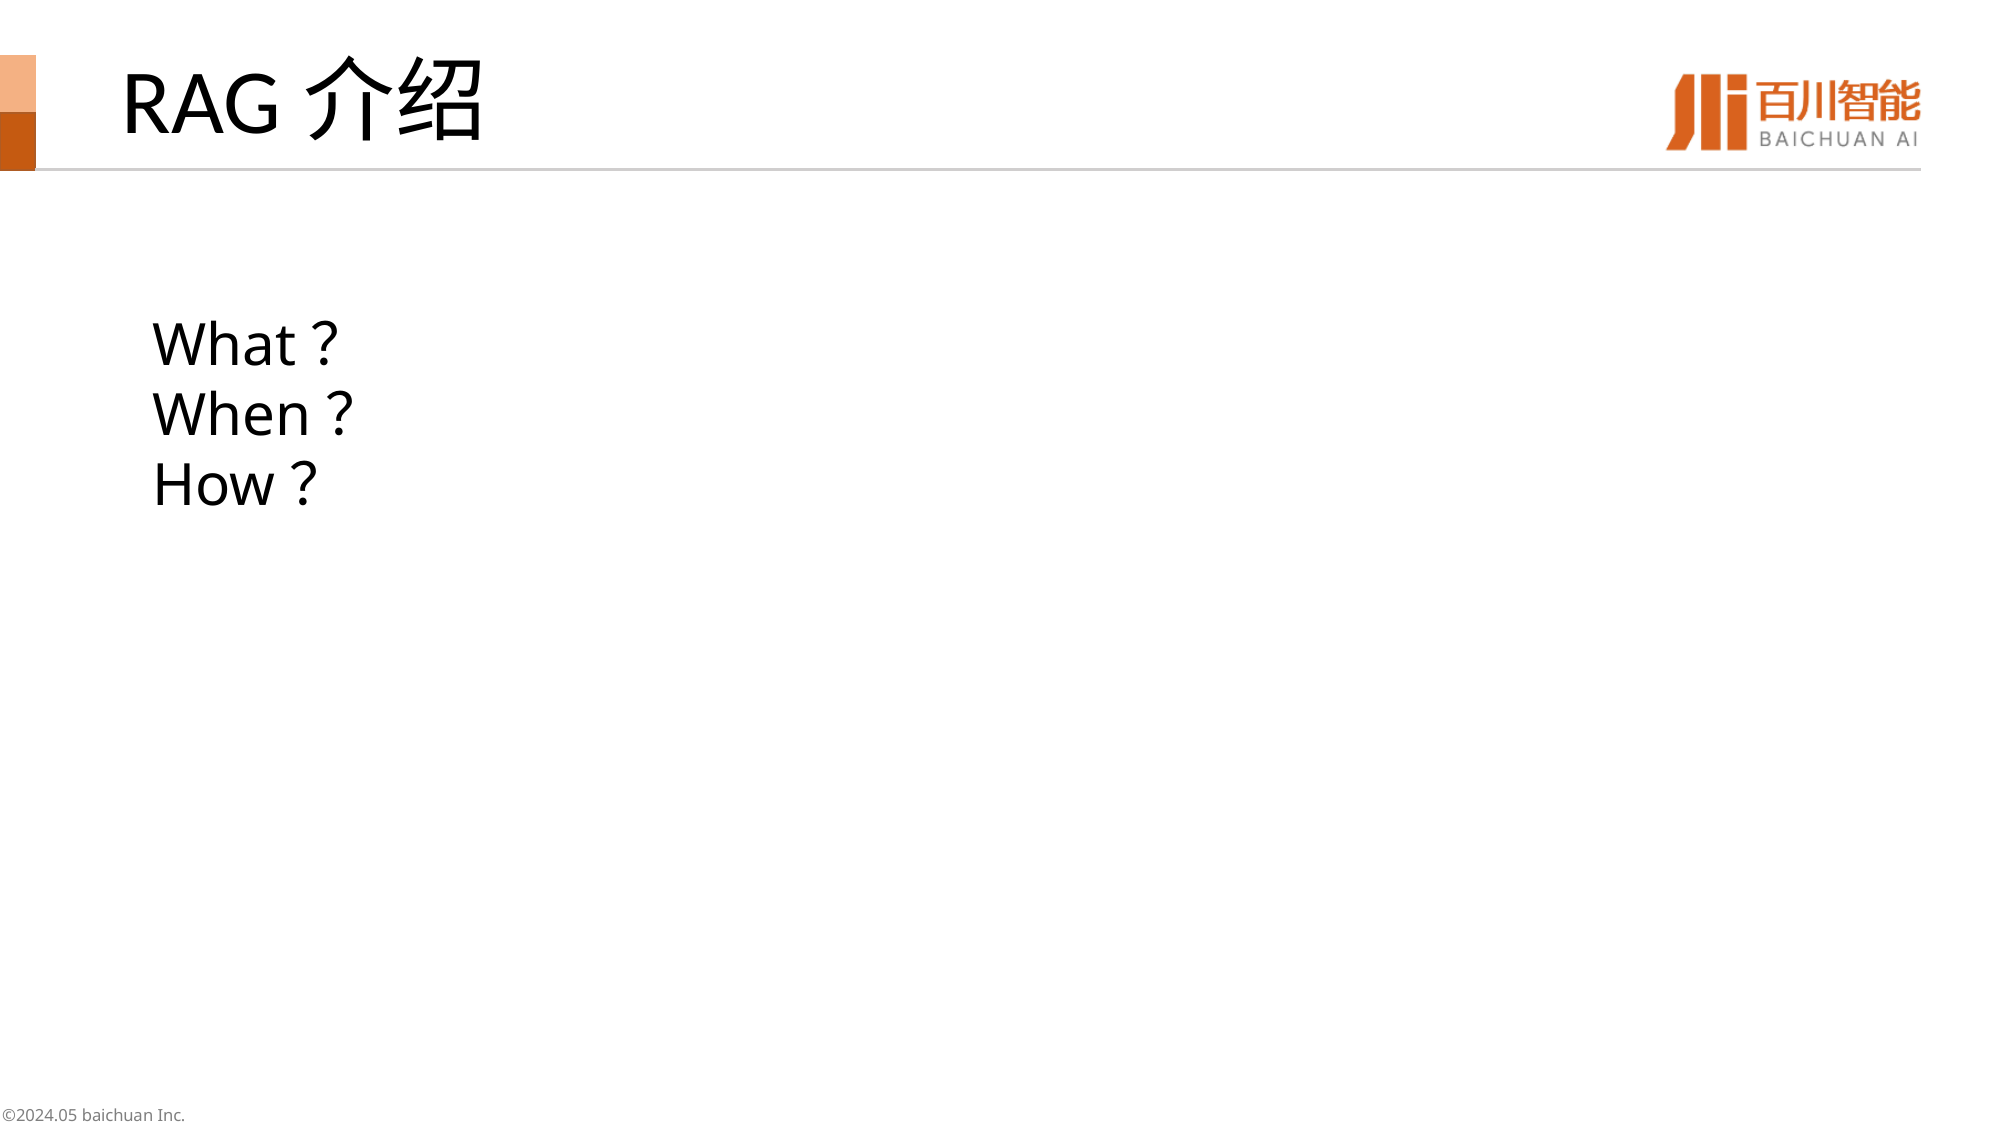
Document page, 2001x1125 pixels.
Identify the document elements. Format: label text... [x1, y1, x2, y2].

list What？ When？ How？ [137, 299, 1863, 1014]
picture [1659, 70, 1927, 155]
text_box [65, 53, 1826, 143]
text_box RAG介绍 [65, 34, 1602, 95]
